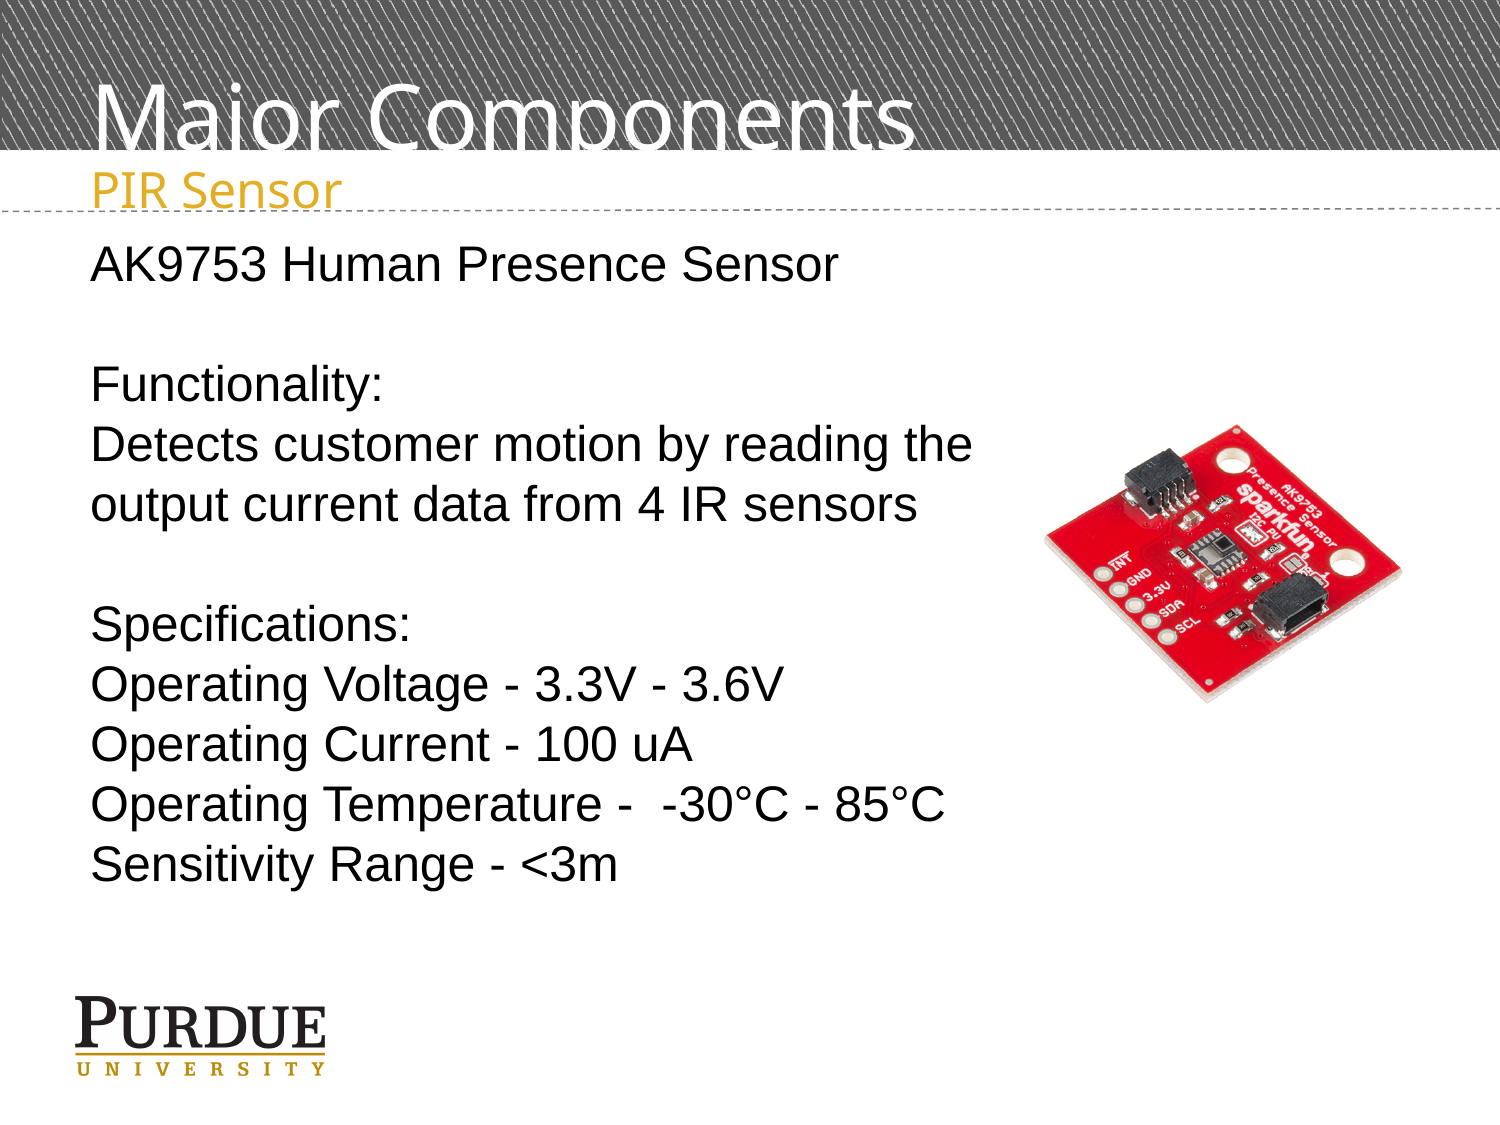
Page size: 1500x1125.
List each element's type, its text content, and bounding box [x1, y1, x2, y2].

list PIR Sensor [75, 151, 1425, 224]
picture [2, 0, 1500, 151]
picture [75, 996, 325, 1076]
title Major Components [75, 51, 1427, 175]
picture [1020, 359, 1427, 766]
list AK9753 Human Presence Sensor Functionality: Detects customer motion by reading the output current data from 4 IR sensors Specifications: Operating Voltage - 3.3V - 3.6V Operating Current - 100 uA Operating Temperature - -30°C - 85°C Sensitivity Range - <3m [75, 224, 1425, 977]
